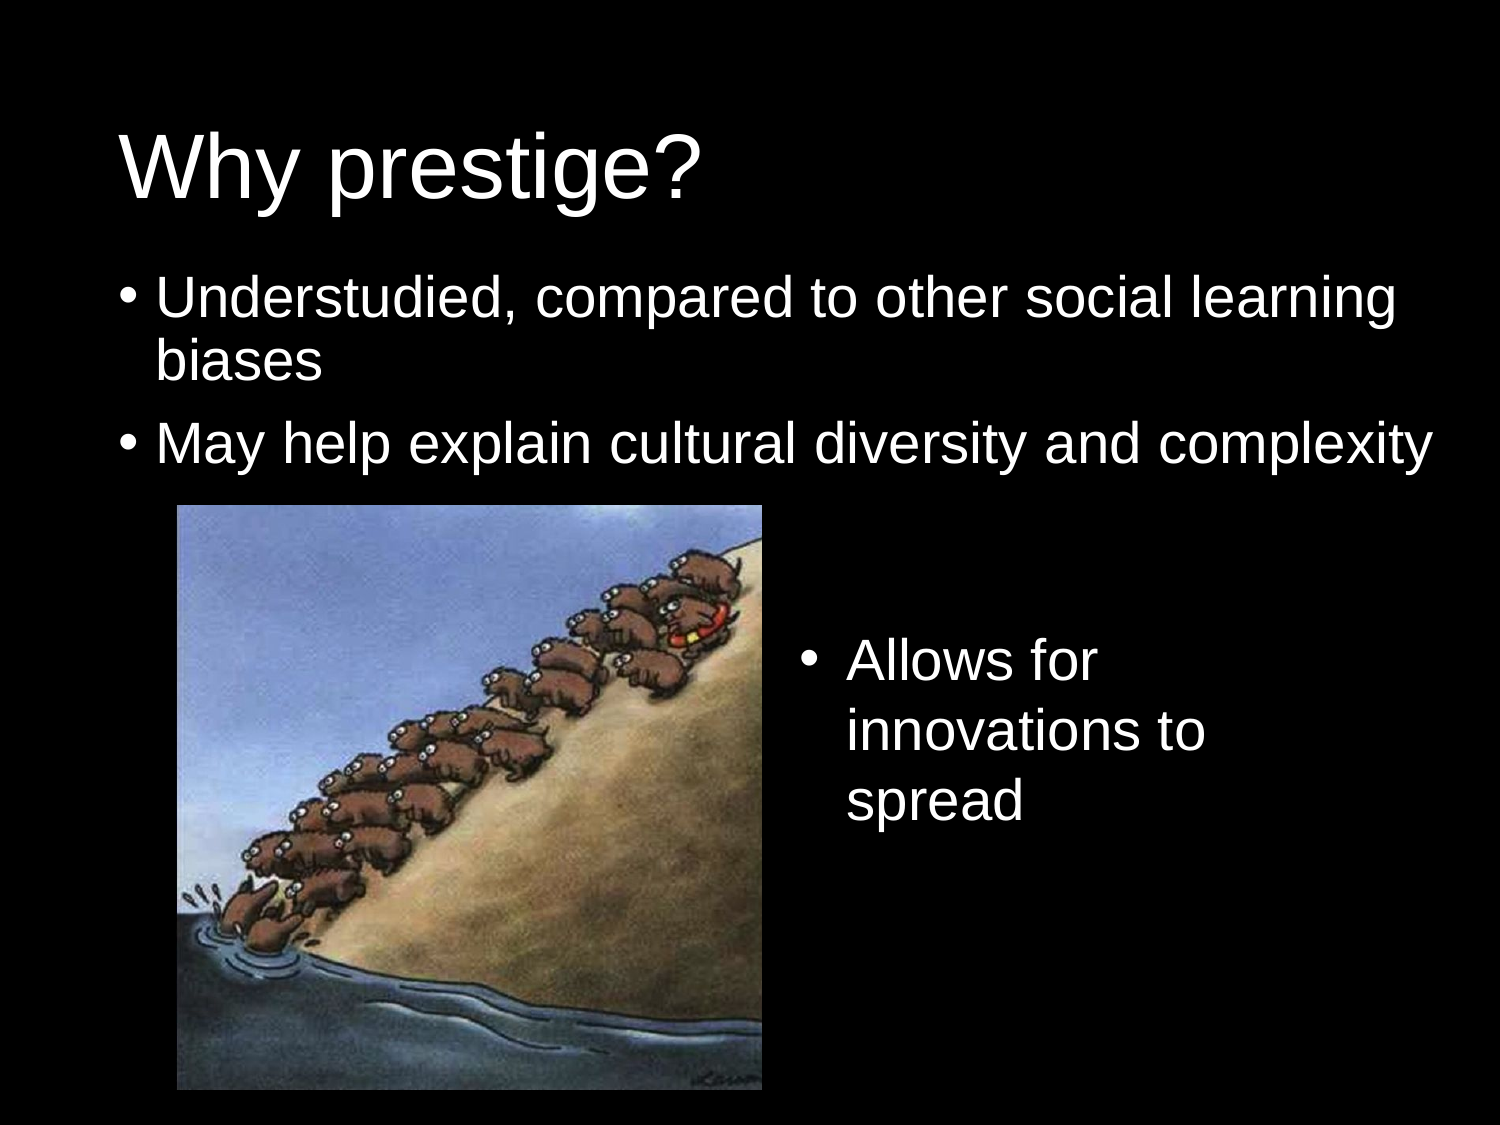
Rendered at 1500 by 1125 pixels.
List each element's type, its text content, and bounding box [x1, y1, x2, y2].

title Why prestige? [103, 59, 1397, 168]
picture [176, 505, 762, 1090]
list Understudied, compared to other social learning biases May help explain cultural diversity and complexity [103, 168, 1467, 689]
text_box Allows for innovations to spread [784, 614, 1334, 840]
